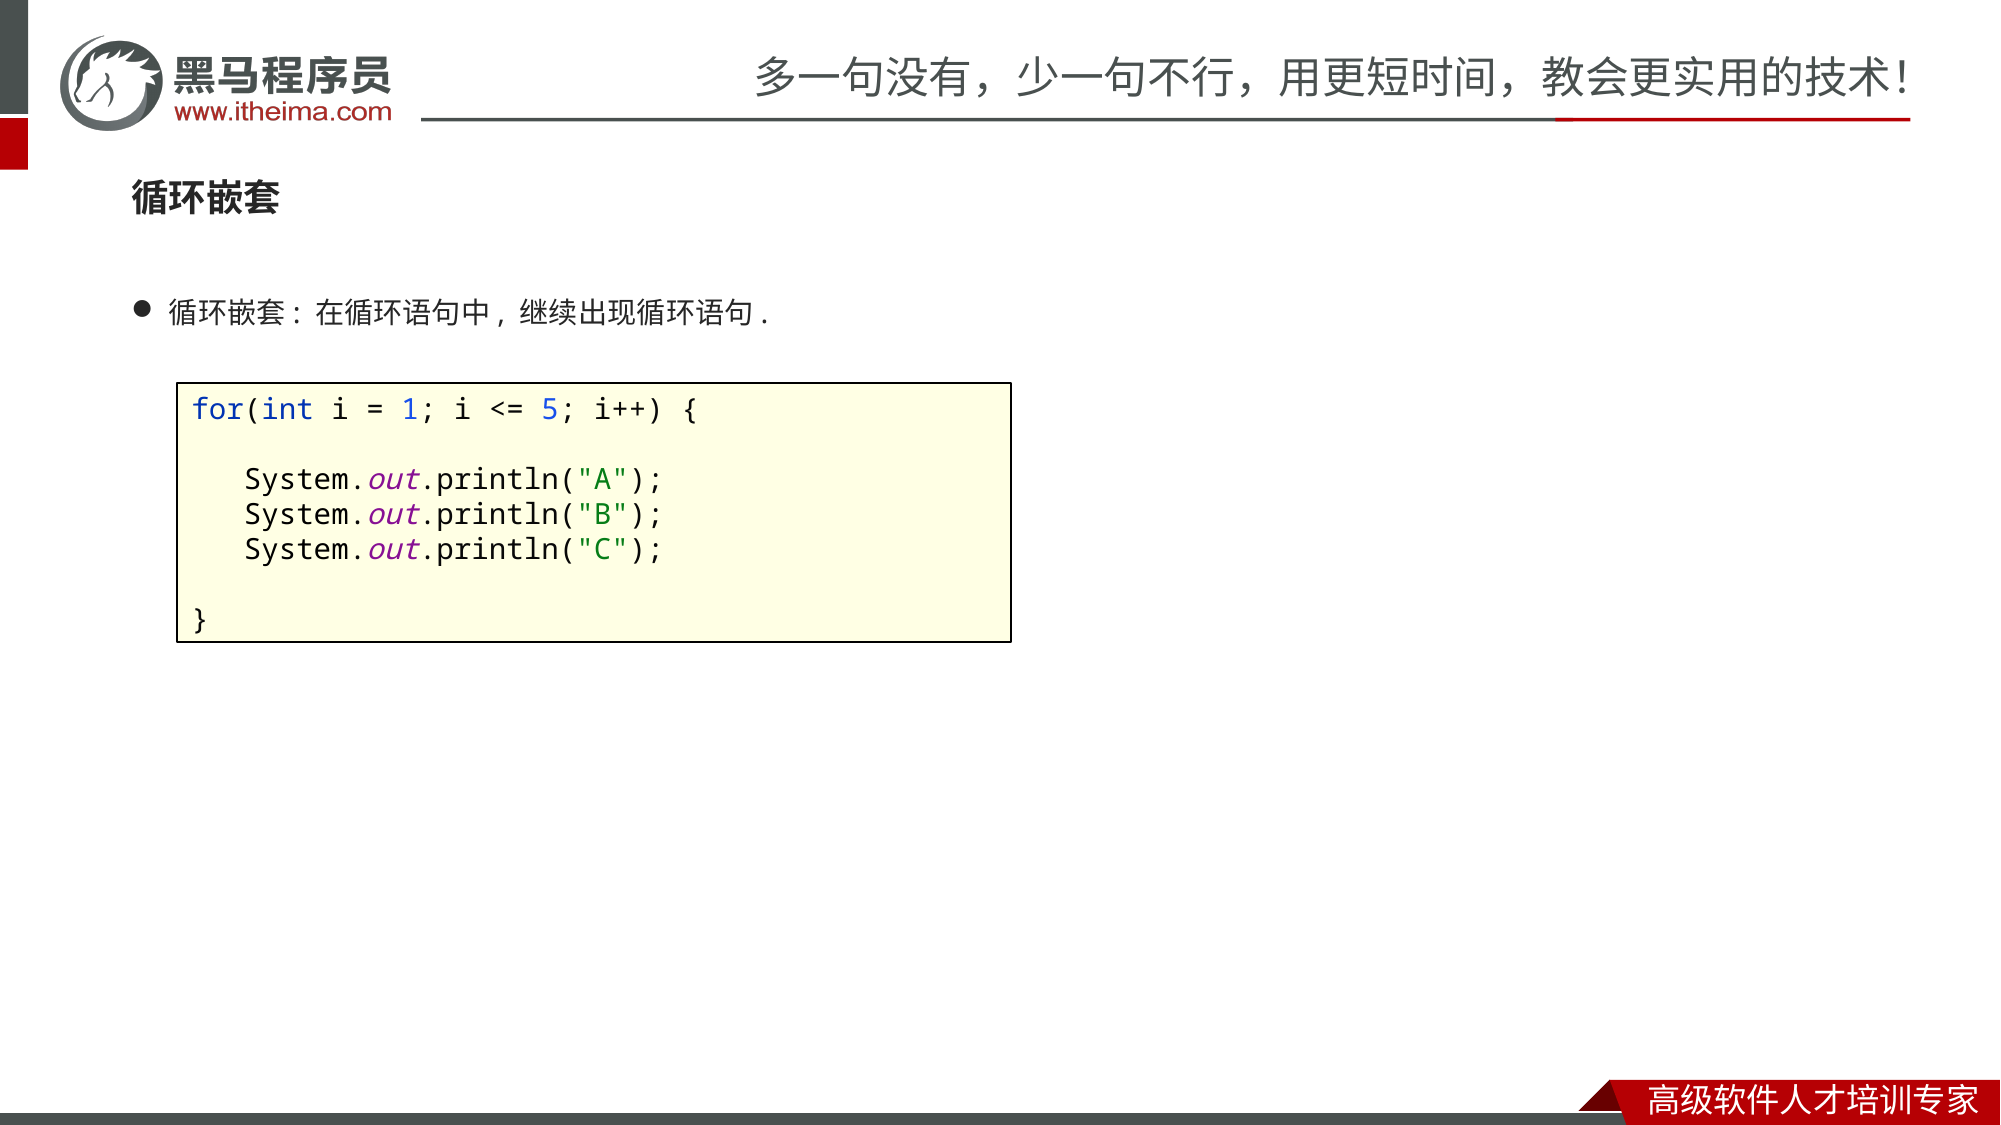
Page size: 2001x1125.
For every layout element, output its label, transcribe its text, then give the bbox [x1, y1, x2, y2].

title [116, 38, 1556, 124]
text_box for(int i = 1; i <= 5; i++) { System.out.println("A"); System.out.println("B"); System.out.println("C"); } [176, 382, 1012, 643]
text_box 循环嵌套: 在循环语句中, 继续出现循环语句. [116, 270, 1186, 338]
text_box 循环嵌套 [116, 154, 1880, 239]
picture [14, 0, 453, 179]
